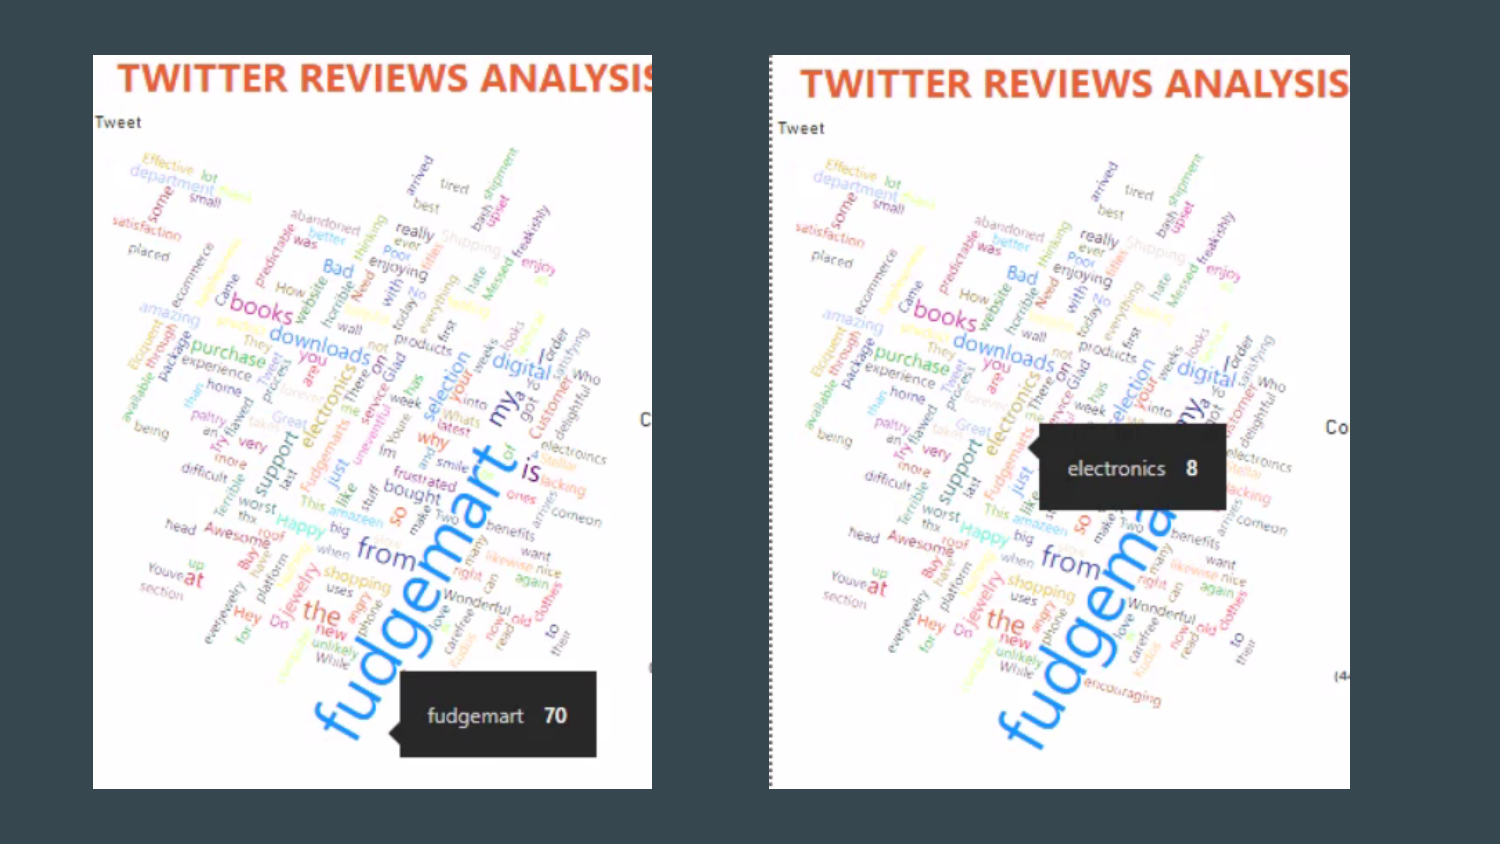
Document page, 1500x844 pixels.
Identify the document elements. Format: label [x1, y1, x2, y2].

picture [93, 55, 652, 789]
picture [768, 55, 1350, 789]
